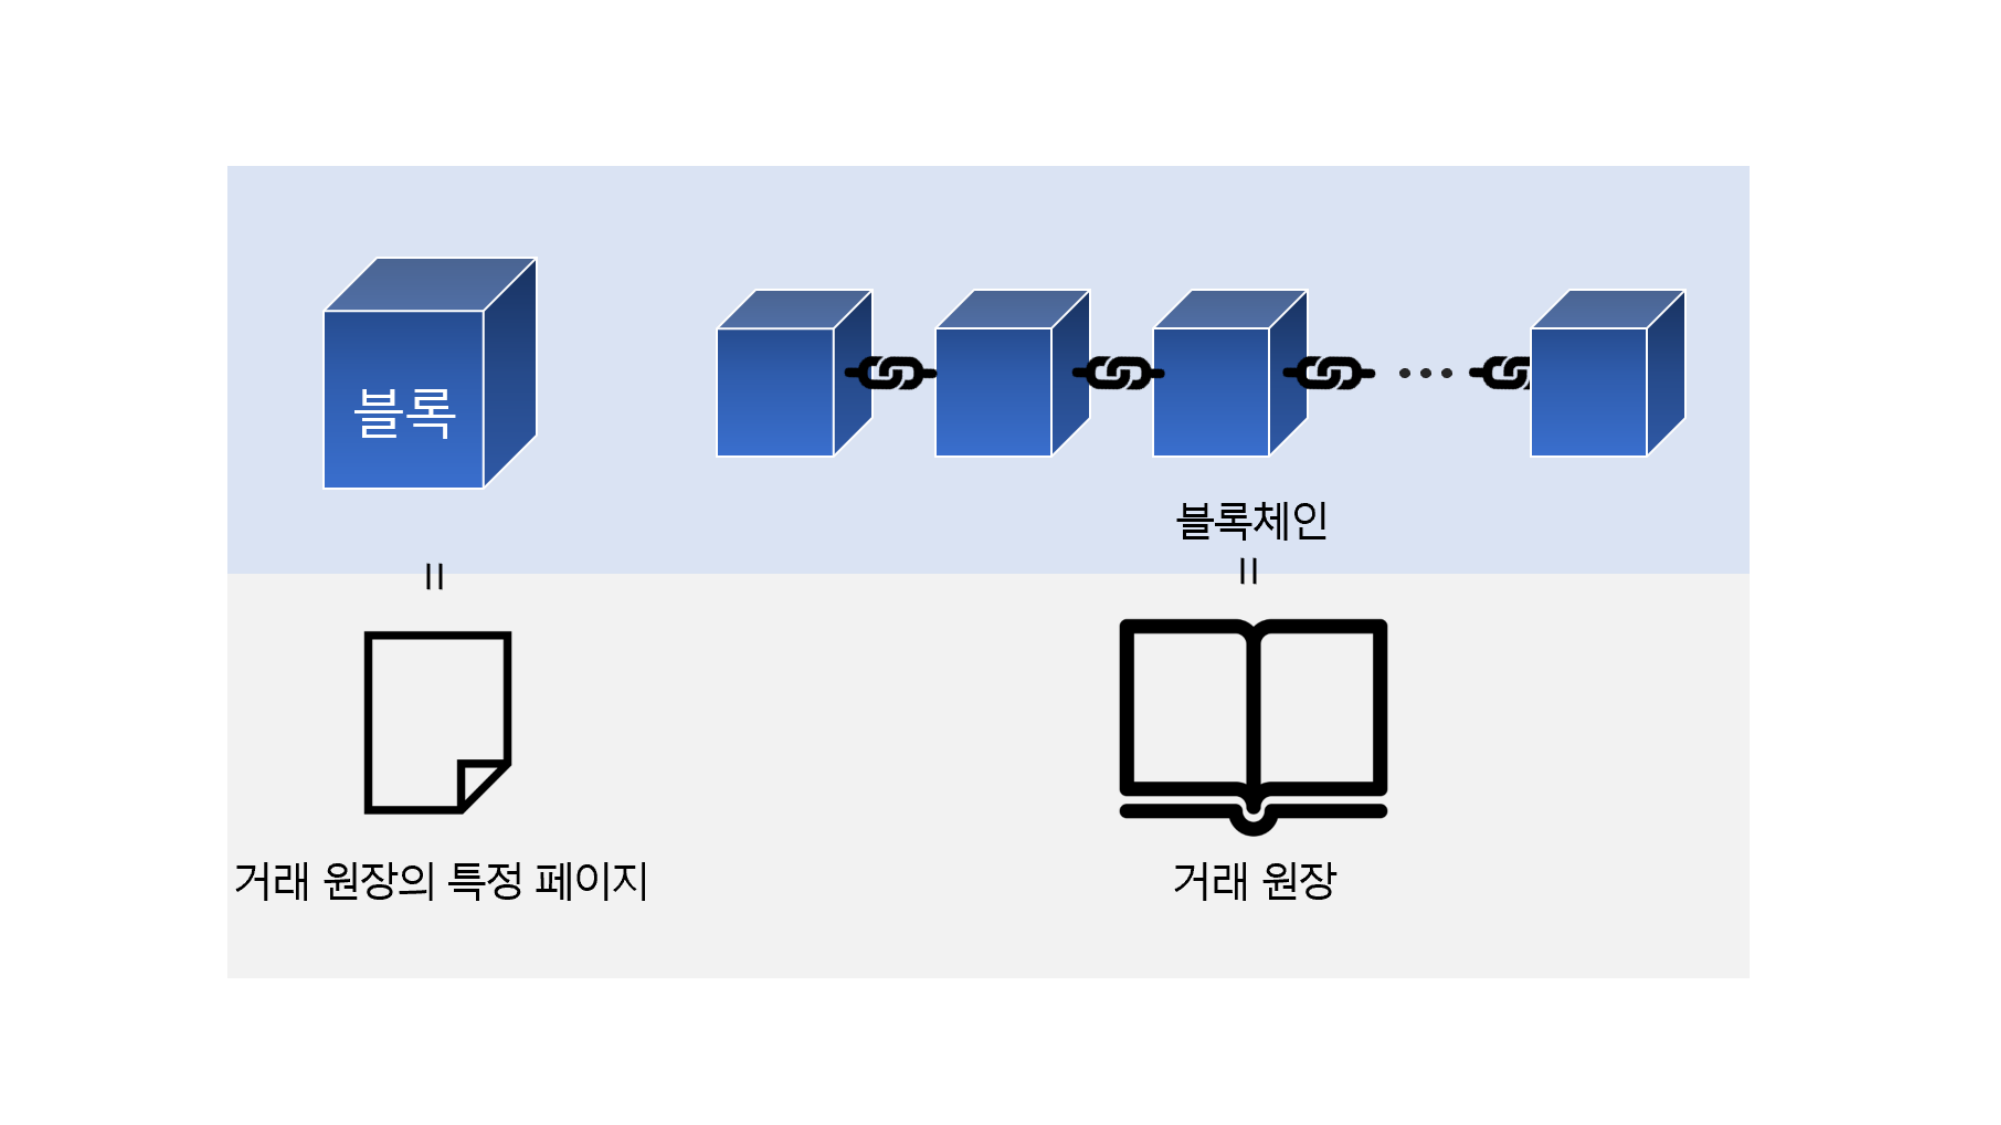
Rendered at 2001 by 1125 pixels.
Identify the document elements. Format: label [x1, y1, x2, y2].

picture [179, 103, 1775, 1007]
